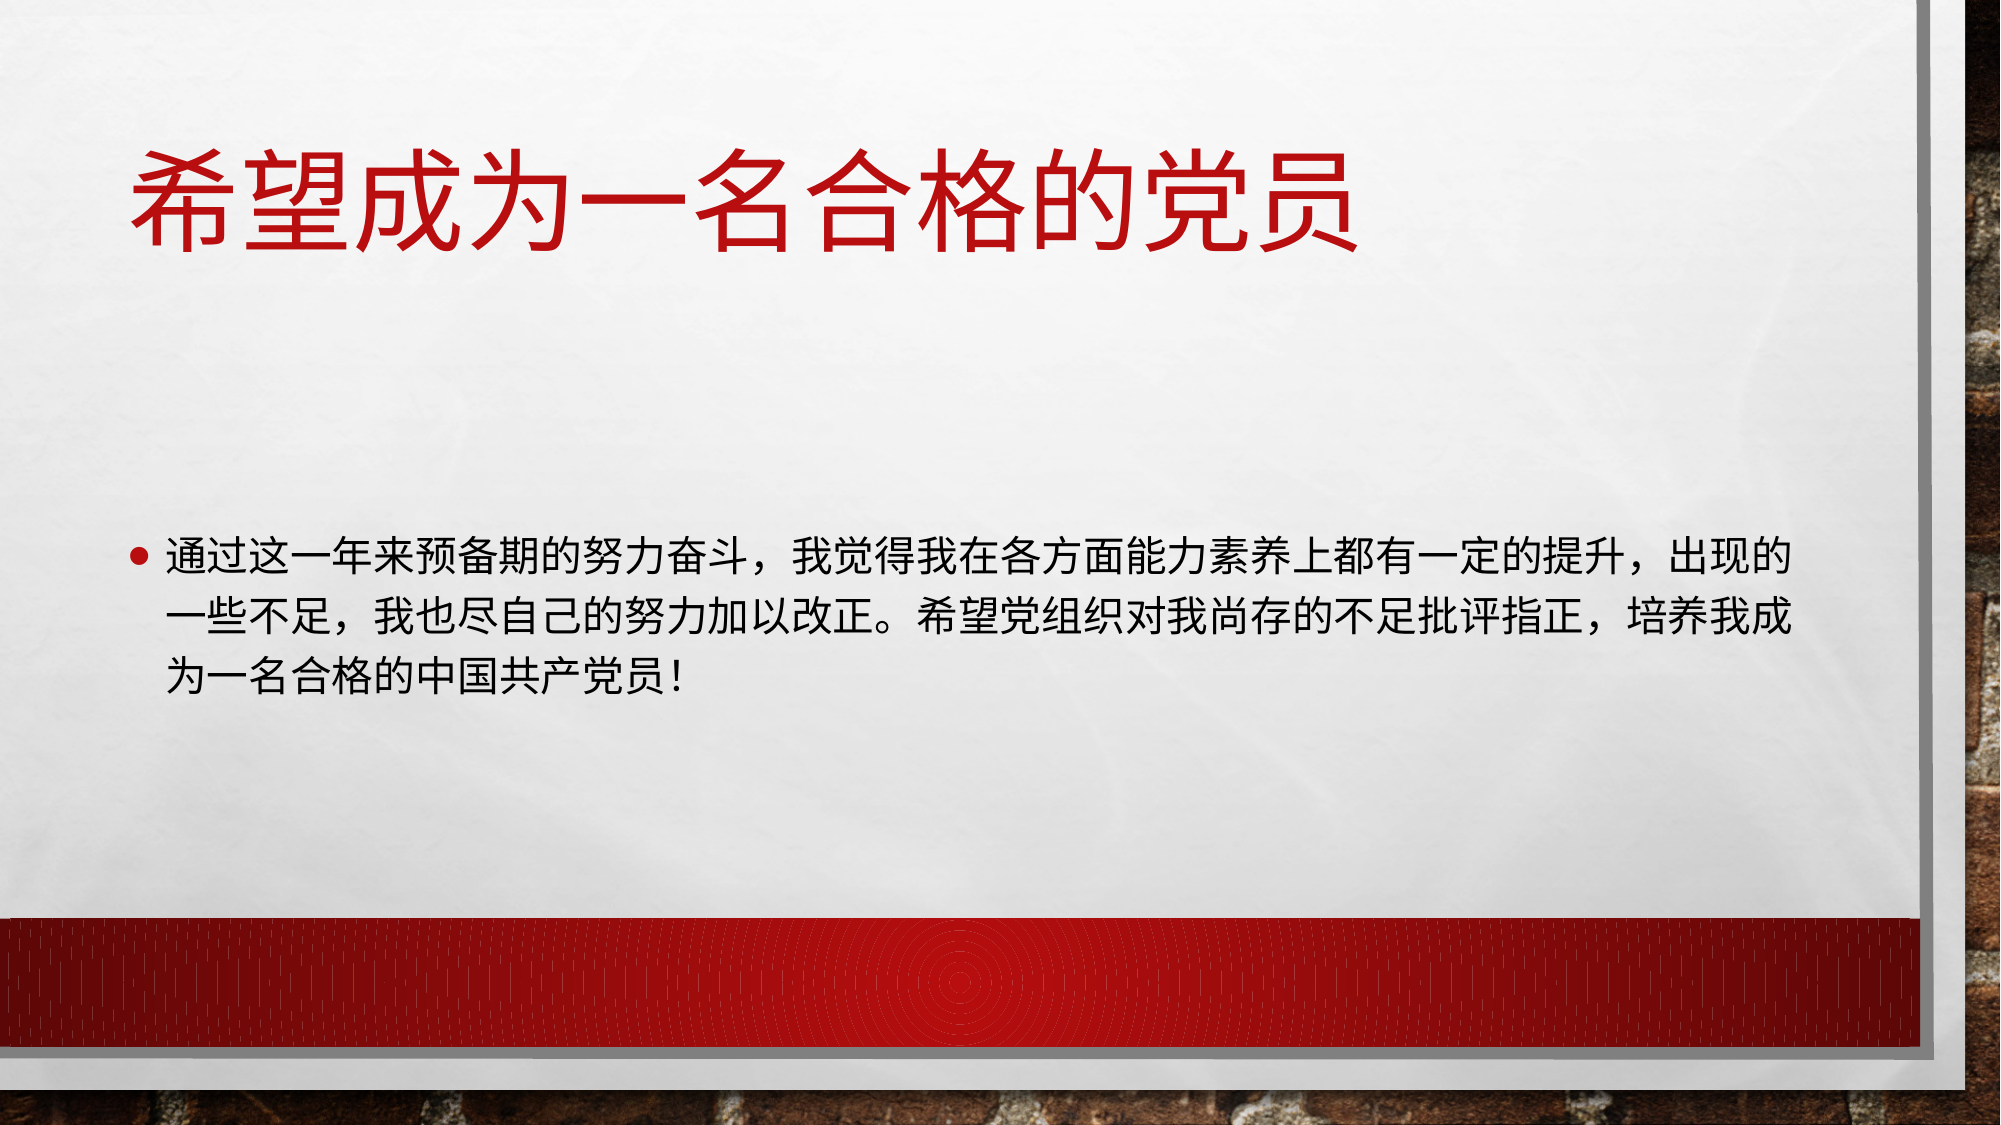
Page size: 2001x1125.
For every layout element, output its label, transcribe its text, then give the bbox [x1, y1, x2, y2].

list 通过这一年来预备期的努力奋斗，我觉得我在各方面能力素养上都有一定的提升，出现的一些不足，我也尽自己的努力加以改正。希望党组织对我尚存的不足批评指正，培养我成为一名合格的中国共产党员！ [112, 338, 1818, 882]
picture [0, 0, 2000, 1125]
title 希望成为一名合格的党员 [112, 112, 1818, 302]
